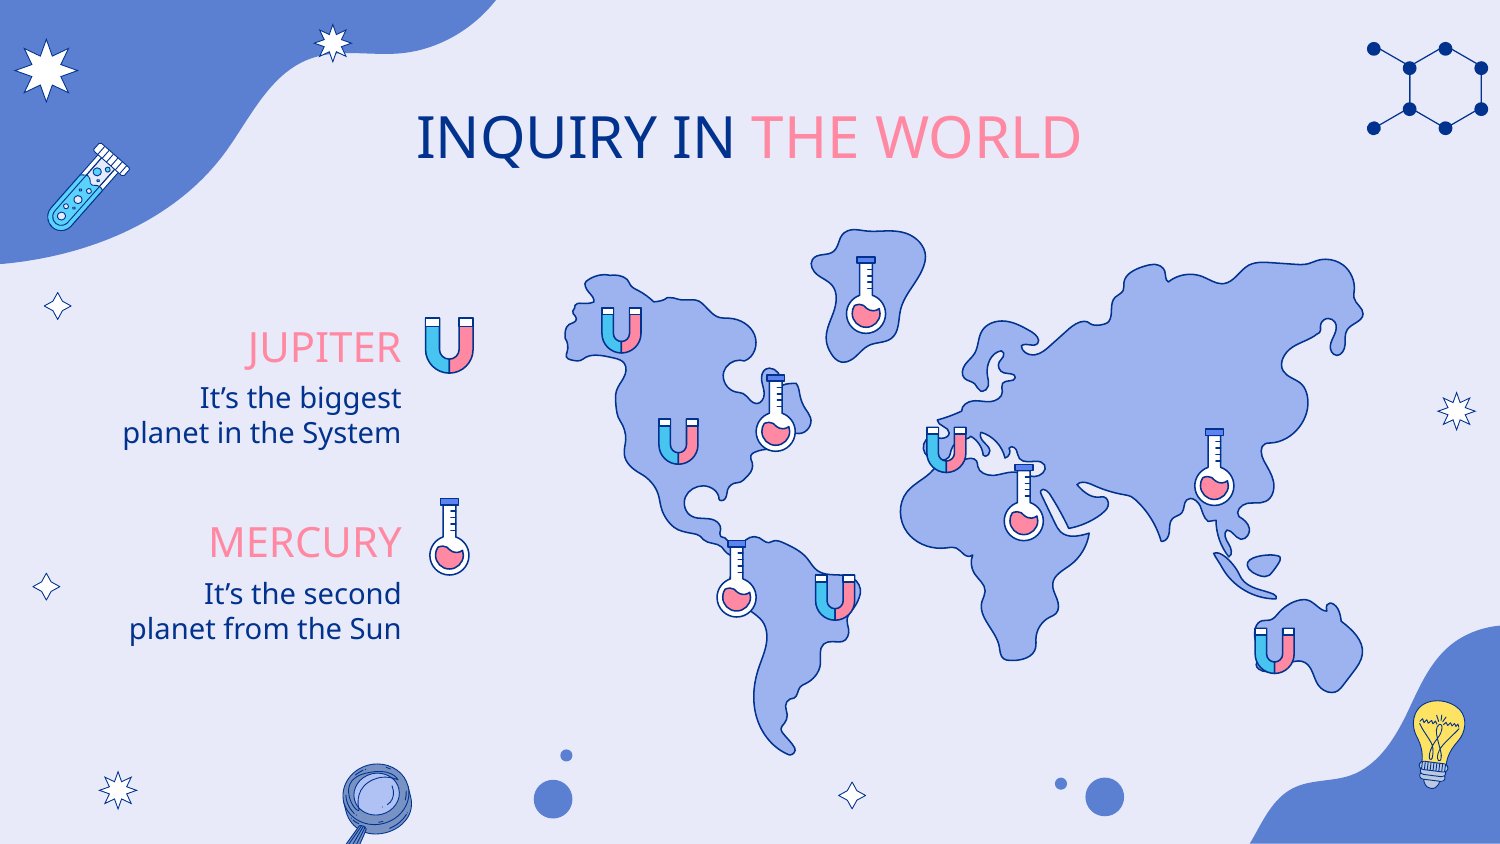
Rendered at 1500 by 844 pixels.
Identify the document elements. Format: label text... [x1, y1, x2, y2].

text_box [658, 418, 699, 465]
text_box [564, 229, 1365, 756]
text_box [1194, 428, 1235, 506]
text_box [846, 256, 886, 334]
text_box MERCURY [118, 506, 417, 570]
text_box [429, 498, 470, 576]
text_box JUPITER [118, 311, 417, 375]
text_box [755, 374, 796, 452]
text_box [601, 307, 642, 354]
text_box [716, 540, 757, 618]
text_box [815, 574, 855, 621]
text_box It’s the biggest planet in the System [118, 375, 417, 455]
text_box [926, 427, 967, 473]
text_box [1003, 464, 1044, 541]
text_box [1254, 628, 1295, 674]
title INQUIRY IN THE WORLD [118, 88, 1382, 183]
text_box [425, 317, 474, 374]
text_box It’s the second planet from the Sun [118, 570, 417, 651]
